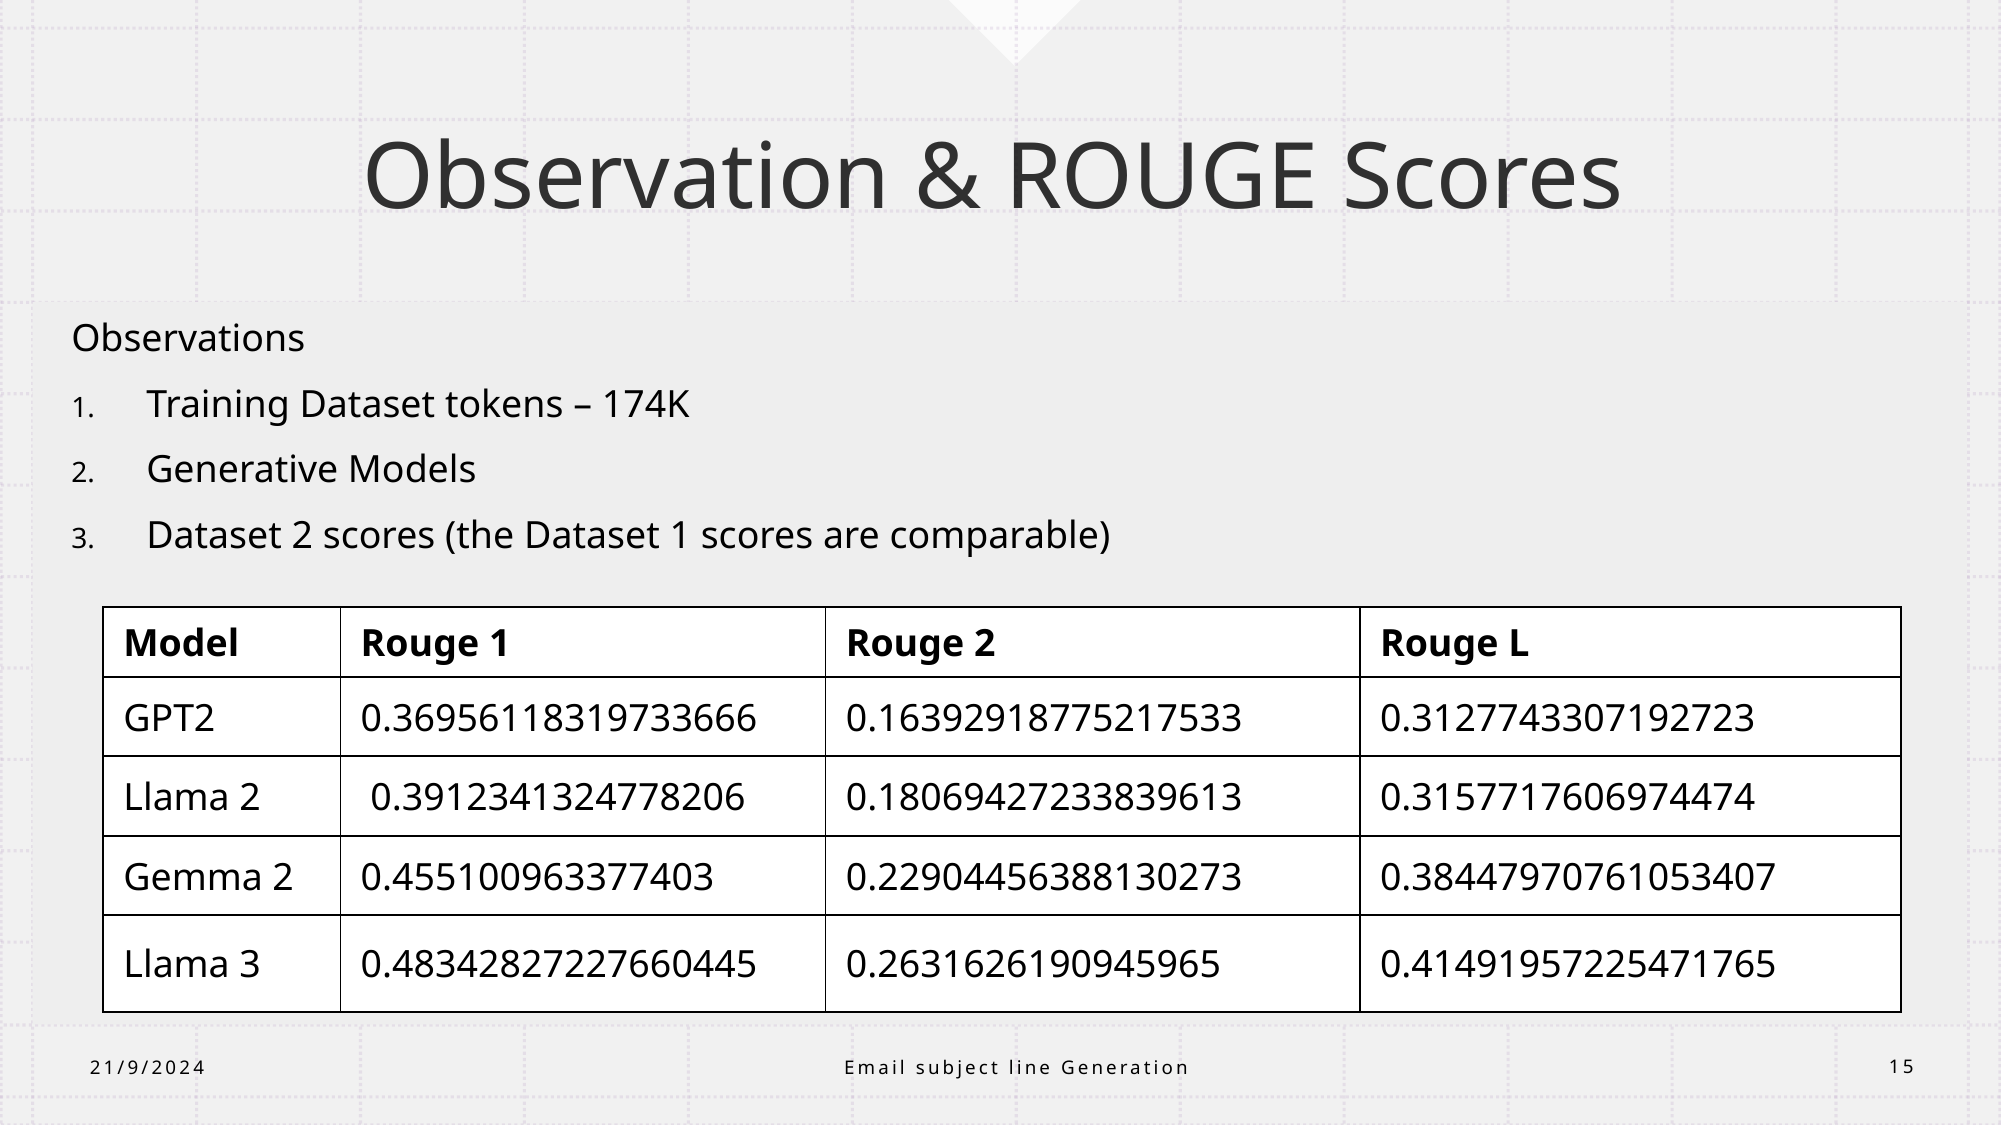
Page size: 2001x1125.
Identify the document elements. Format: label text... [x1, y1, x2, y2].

table_cell Llama 2 [104, 757, 340, 835]
table_cell 0.16392918775217533 [826, 678, 1359, 755]
table_header Model [104, 608, 340, 676]
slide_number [75, 1037, 495, 1098]
table_cell 0.18069427233839613 [826, 757, 1359, 835]
table_cell 0.48342827227660445 [341, 916, 825, 1011]
table_cell 0.455100963377403 [341, 837, 825, 914]
table_cell Llama 3 [104, 916, 340, 1011]
table_cell 0.22904456388130273 [826, 837, 1359, 914]
footer Email subject line Generation [689, 1036, 1343, 1097]
table_header Rouge 2 [826, 608, 1359, 676]
table_cell 0.38447970761053407 [1361, 837, 1900, 914]
table_cell 0.36956118319733666 [341, 678, 825, 755]
table_cell GPT2 [104, 678, 340, 755]
table_cell 0.3127743307192723 [1361, 678, 1900, 755]
table_header Rouge L [1361, 608, 1900, 676]
title Observation & ROUGE Scores [50, 55, 1937, 302]
table_cell Gemma 2 [104, 837, 340, 914]
table_cell 0.41491957225471765 [1361, 916, 1900, 1011]
table_header Rouge 1 [341, 608, 825, 676]
list Observations Training Dataset tokens – 174K Generative Models Dataset 2 scores (the Dataset 1 scores are comparable) [56, 301, 1944, 1019]
table_cell 0.2631626190945965 [826, 916, 1359, 1011]
slide_number 15 [1835, 1037, 1967, 1098]
table_cell 0.3912341324778206 [341, 757, 825, 835]
table_cell 0.3157717606974474 [1361, 757, 1900, 835]
